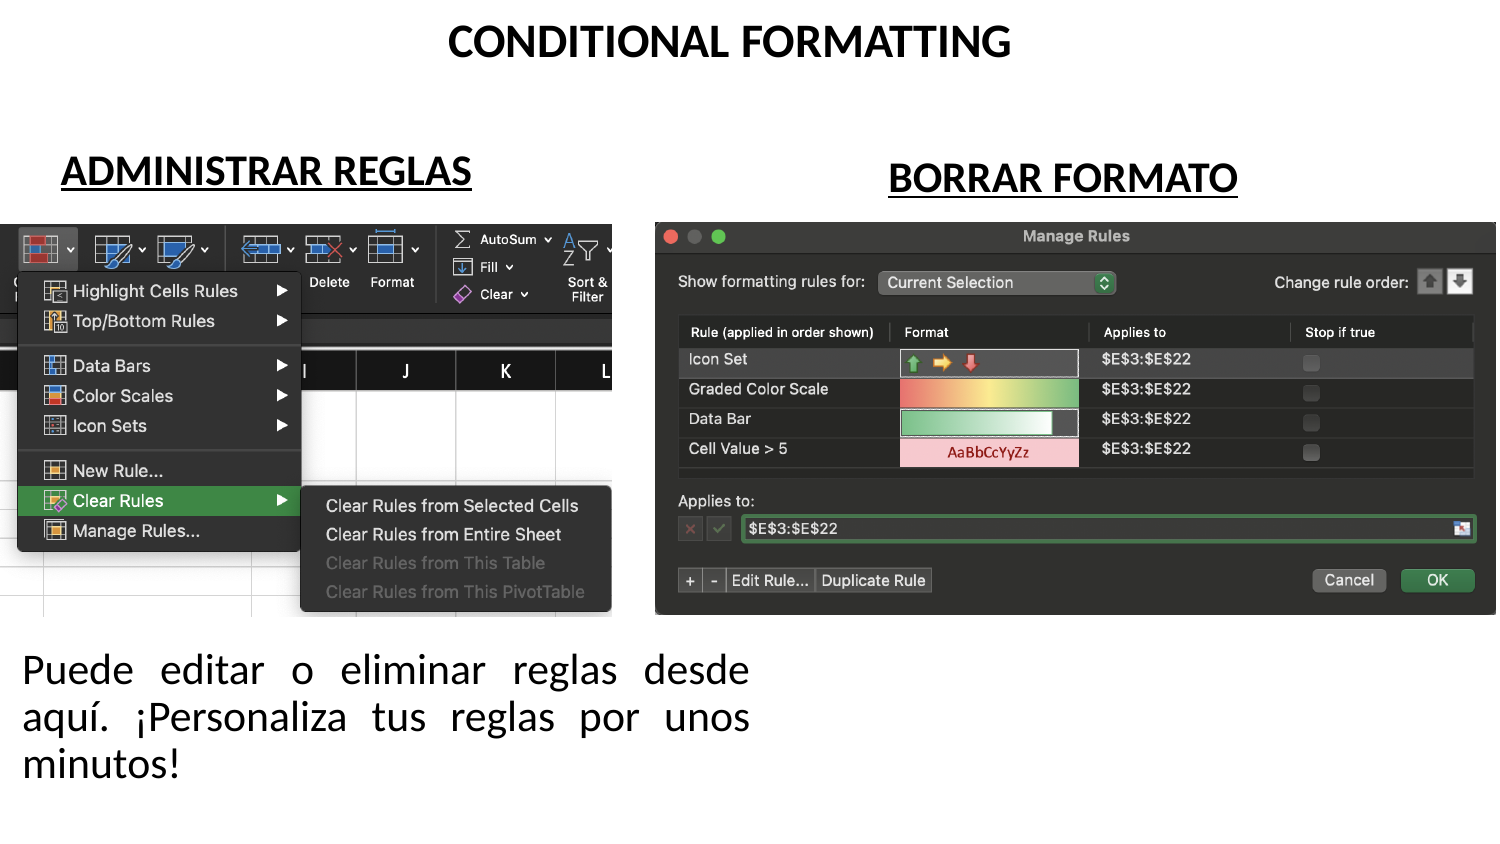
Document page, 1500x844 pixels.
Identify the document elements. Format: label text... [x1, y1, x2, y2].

text_box ADMINISTRAR REGLAS [49, 135, 492, 206]
list BORRAR FORMATO [877, 149, 1275, 220]
title CONDITIONAL FORMATTING [270, 10, 1191, 75]
text_box Puede editar o eliminar reglas desde aquí. ¡Personaliza tus reglas por unos minutos! [10, 635, 762, 800]
picture [655, 222, 1497, 616]
picture [0, 224, 612, 618]
